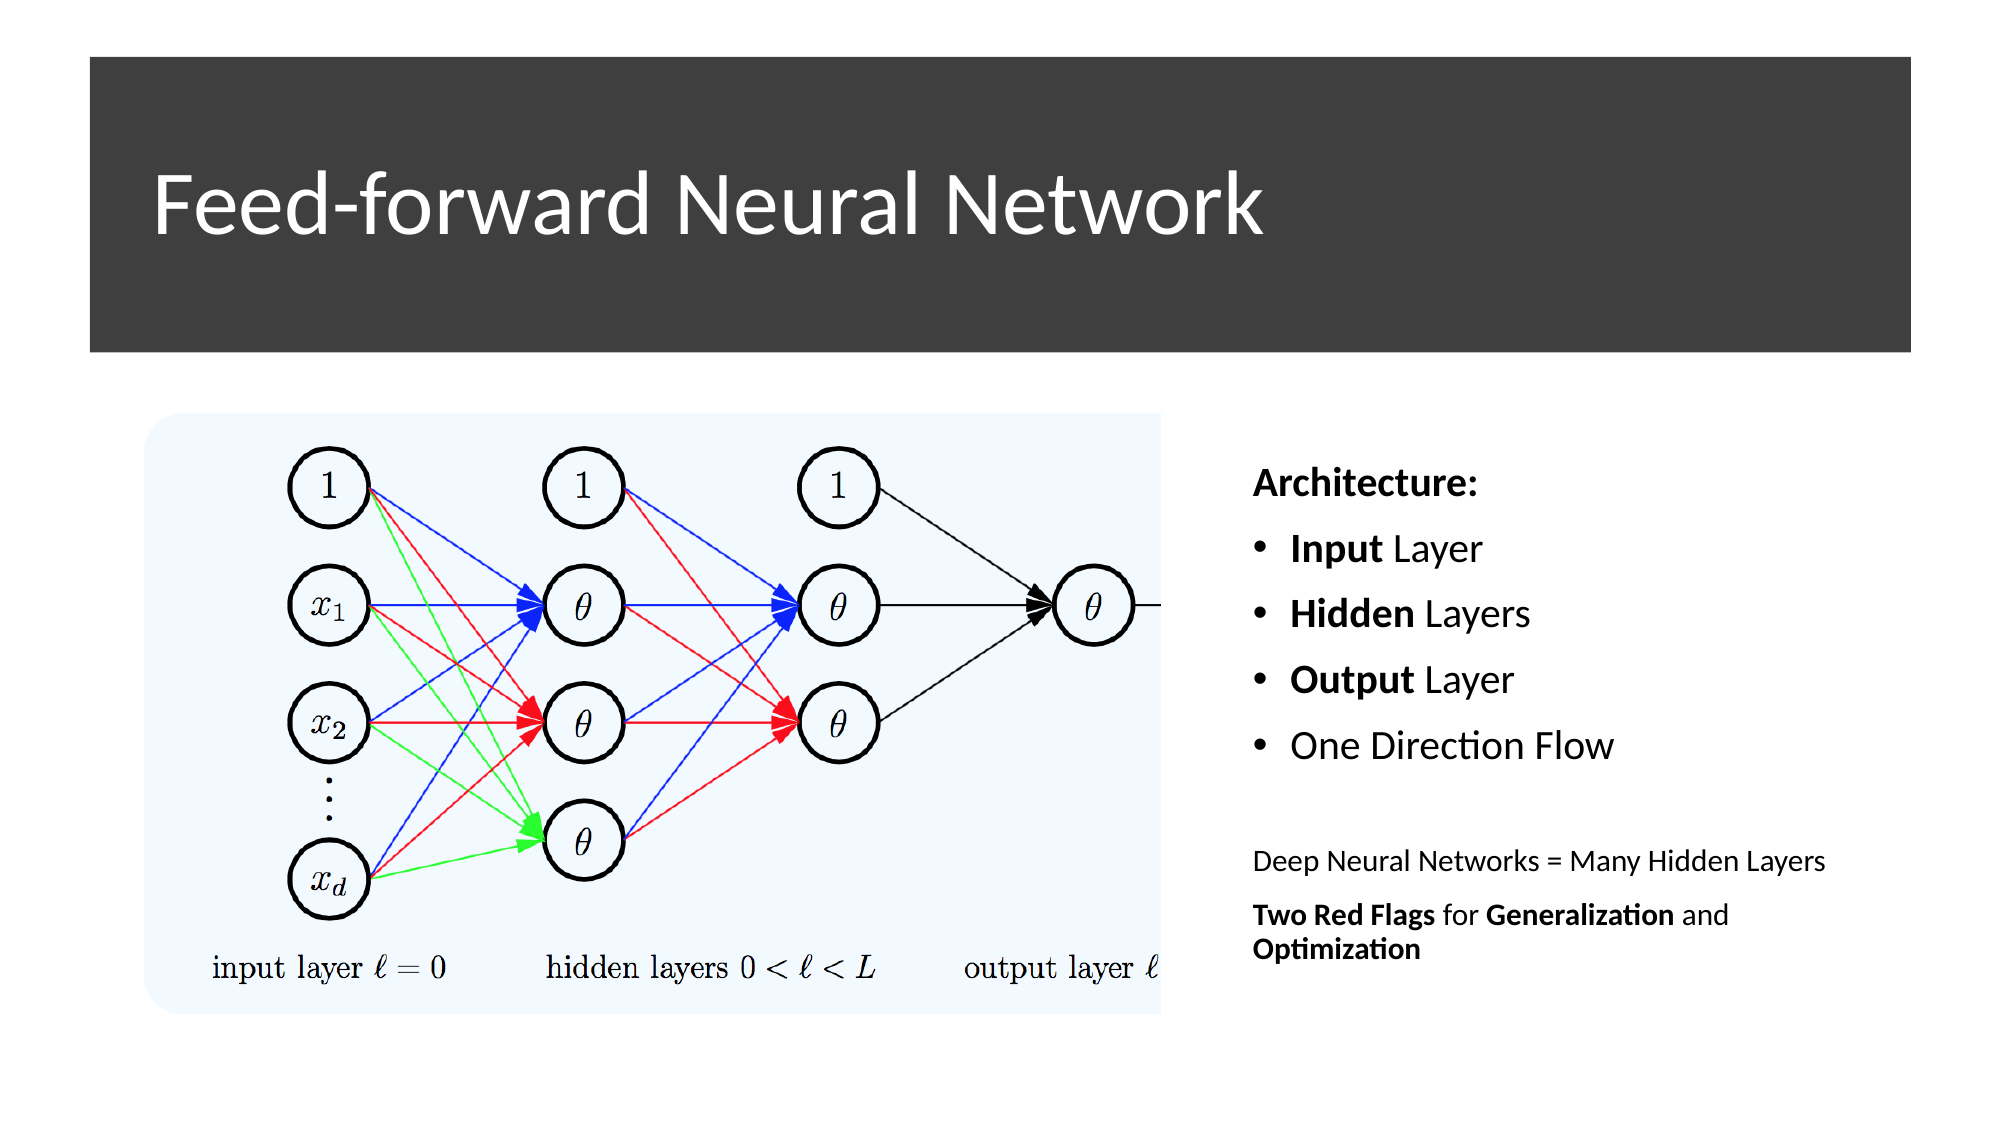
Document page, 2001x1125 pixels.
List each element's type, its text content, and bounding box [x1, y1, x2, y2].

picture [137, 412, 1162, 1014]
text_box [89, 56, 1911, 353]
list Architecture: Input Layer Hidden Layers Output Layer One Direction Flow Deep Neural Networks = Many Hidden Layers Two Red Flags for Generalization and Optimization [1237, 412, 1862, 1014]
title Feed-forward Neural Network [137, 96, 1863, 314]
